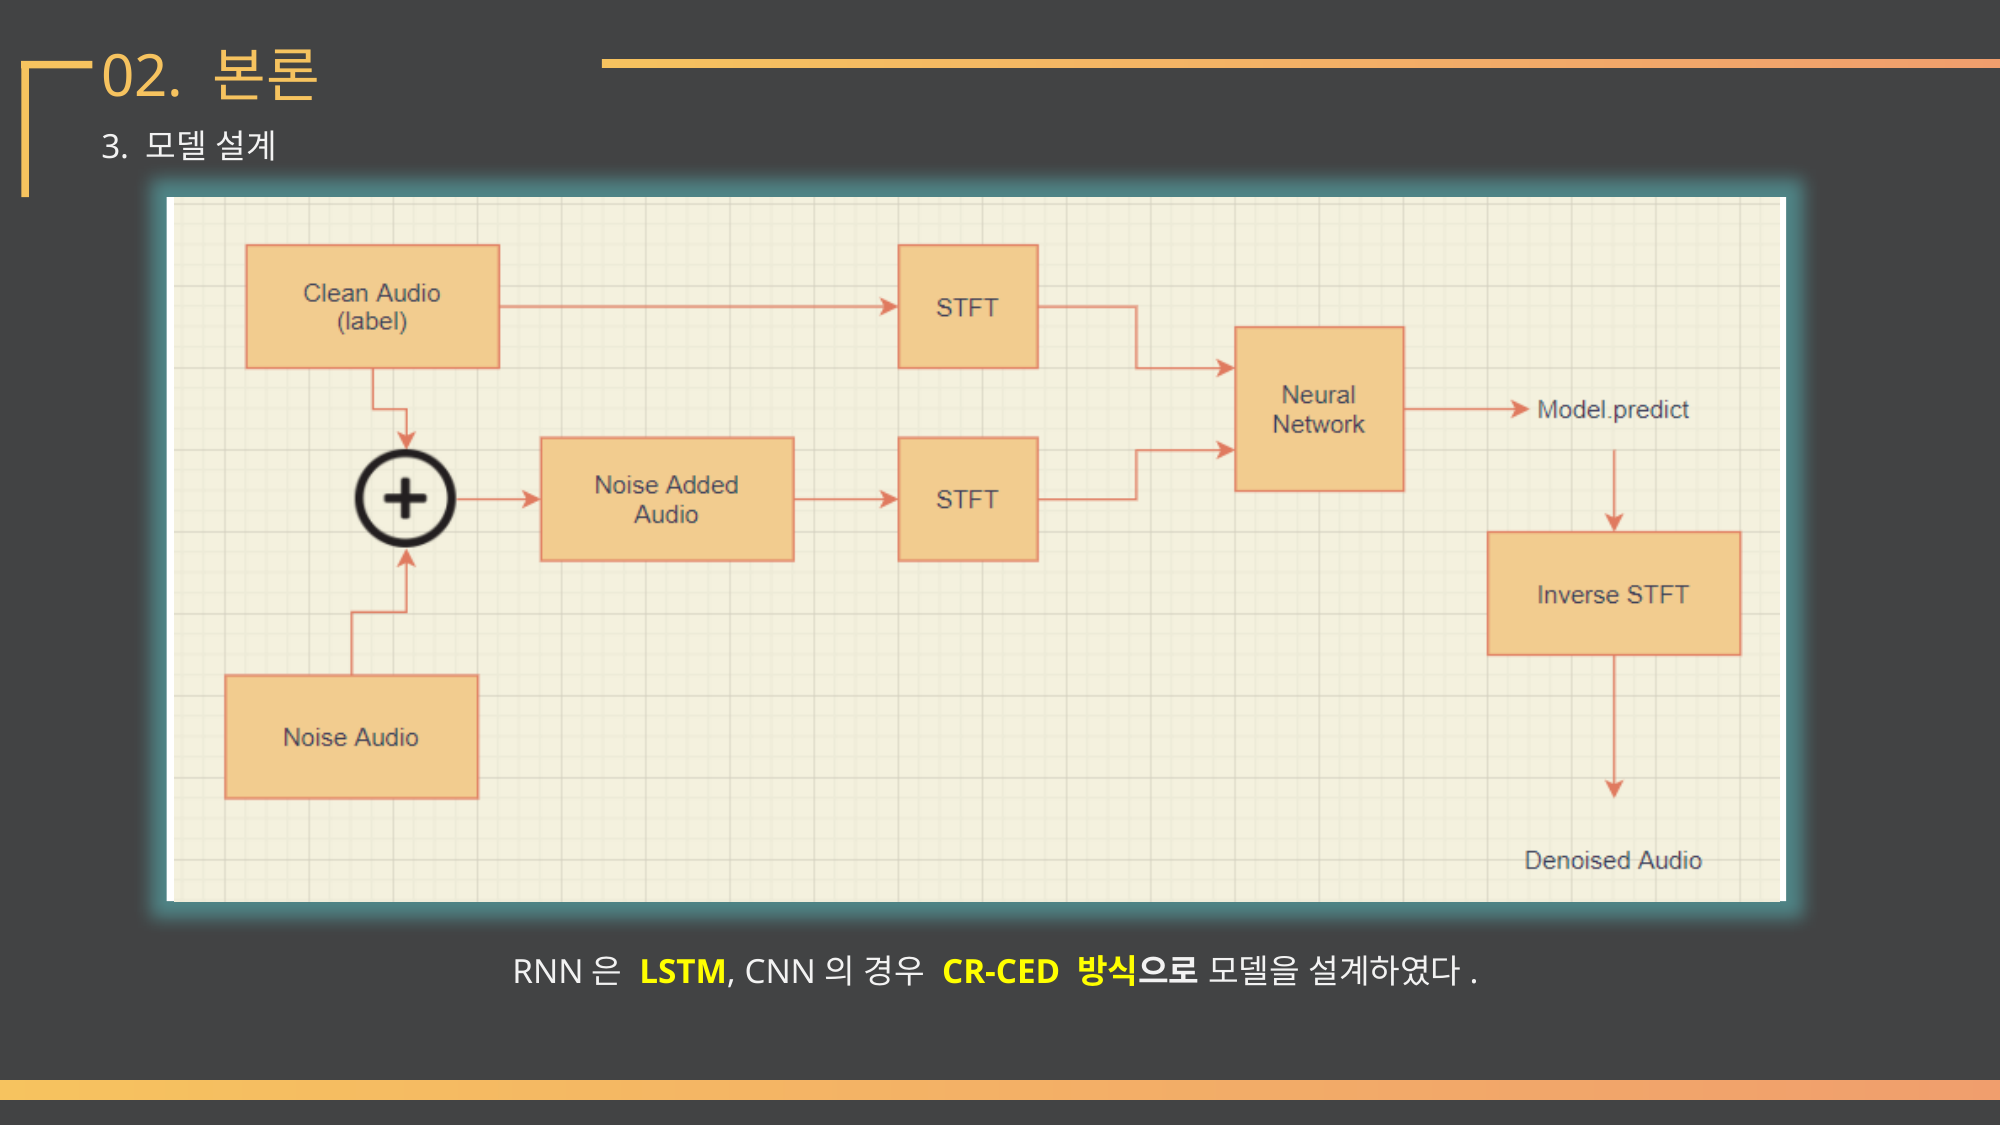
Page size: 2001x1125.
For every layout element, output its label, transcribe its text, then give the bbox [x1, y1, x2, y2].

text_box [30, 60, 94, 69]
text_box [20, 60, 30, 198]
text_box [627, 59, 2000, 68]
text_box [0, 1079, 2000, 1101]
text_box 02. 본론 [86, 30, 627, 116]
text_box 3. 모델 설계 [86, 117, 849, 173]
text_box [166, 197, 1787, 902]
text_box RNN은 LSTM, CNN의 경우 CR-CED 방식으로 모델을 설계하였다. [86, 942, 1905, 998]
